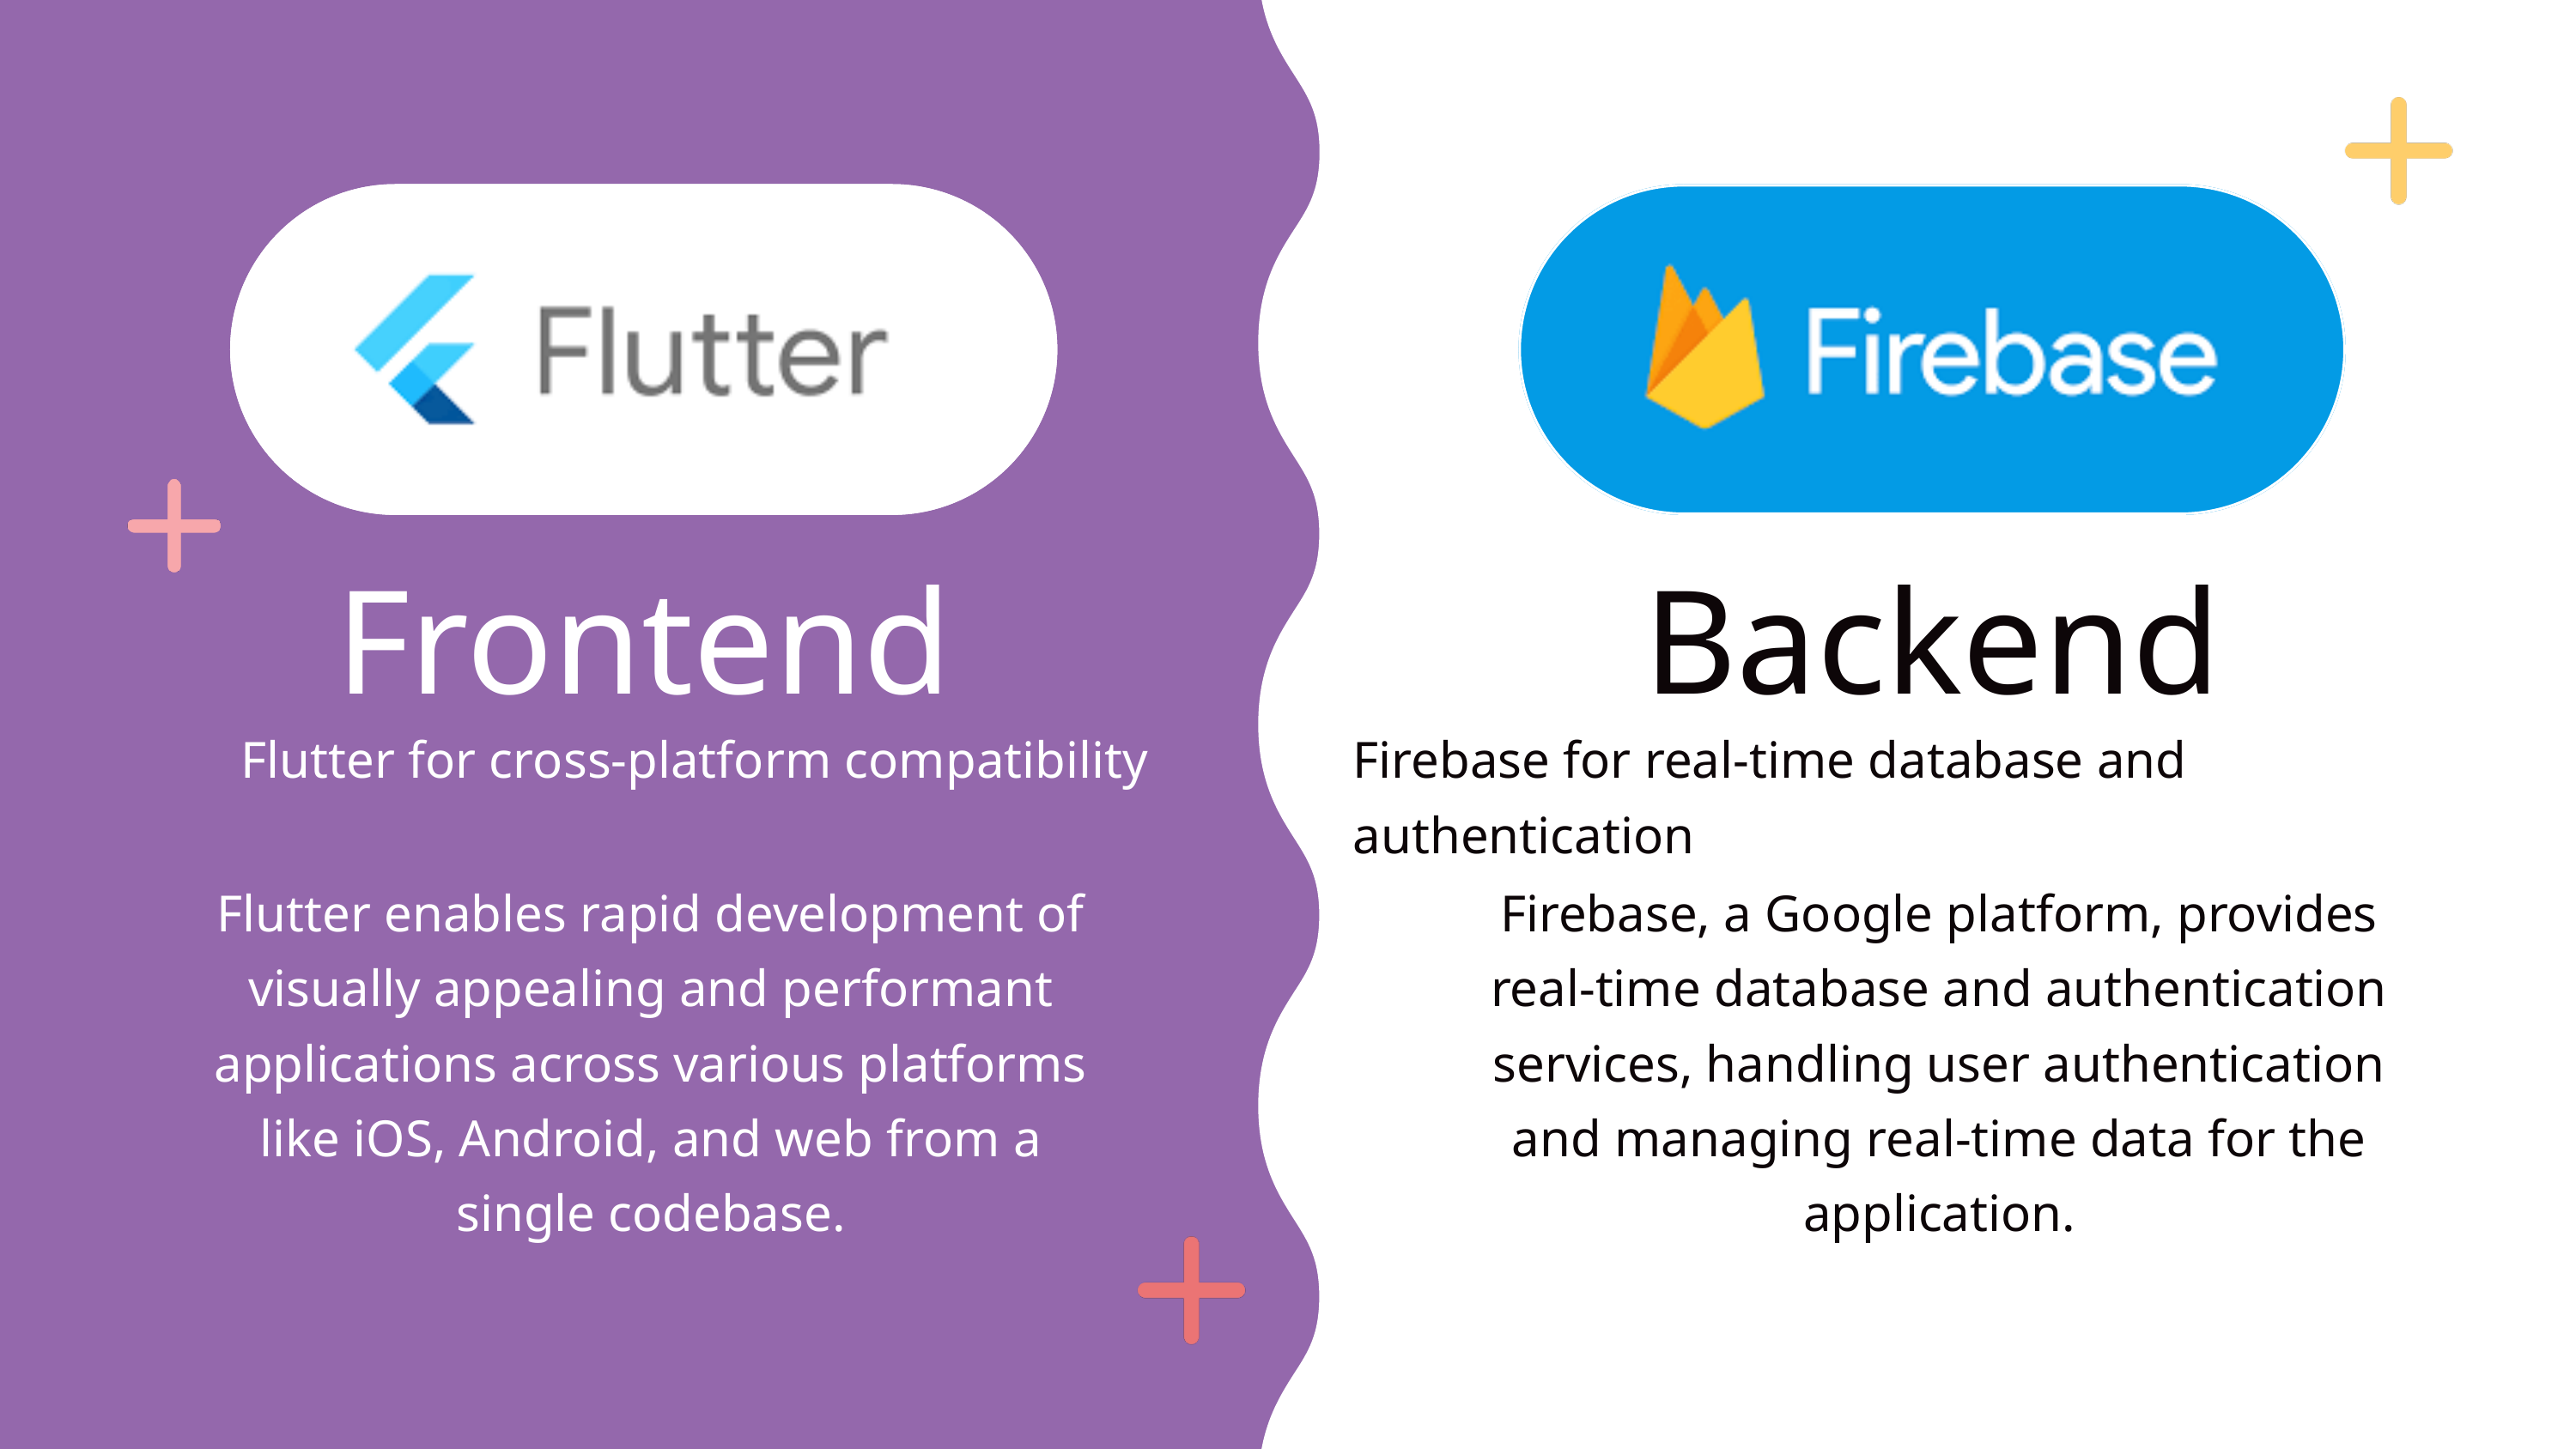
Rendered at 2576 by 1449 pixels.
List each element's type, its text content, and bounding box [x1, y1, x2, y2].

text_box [229, 184, 1058, 516]
text_box [1106, 1201, 1255, 1368]
text_box Frontend [100, 562, 1188, 724]
text_box Flutter enables rapid development of visually appealing and performant applications across various platforms like iOS, Android, and web from a single codebase. [196, 866, 1107, 1242]
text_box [1260, 0, 2576, 1449]
text_box [100, 447, 241, 562]
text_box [1518, 184, 2347, 516]
text_box Flutter for cross-platform compatibility [240, 713, 1152, 789]
